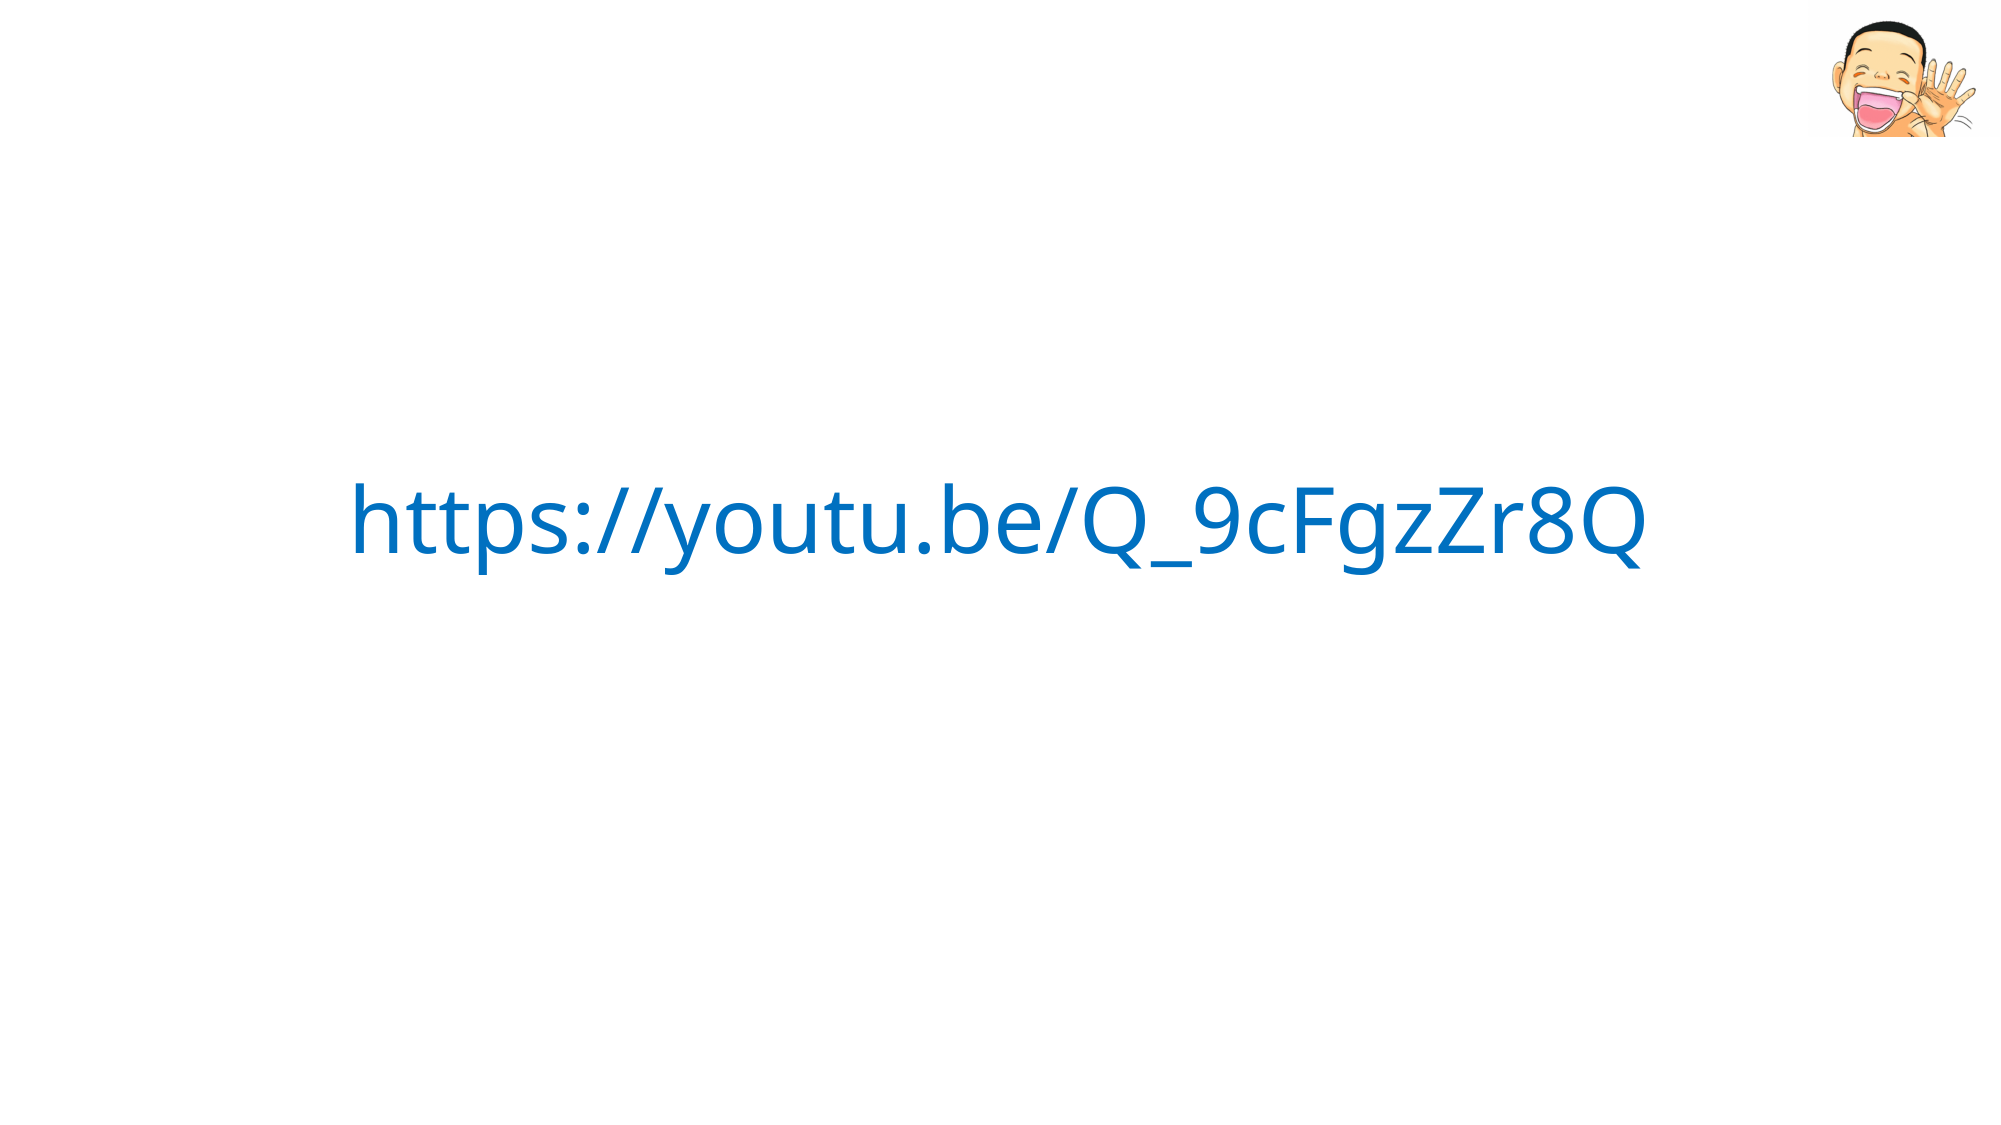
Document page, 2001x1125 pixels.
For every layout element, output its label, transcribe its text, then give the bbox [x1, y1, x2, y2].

picture [1808, 0, 2000, 137]
text_box https://youtu.be/Q_9cFgzZr8Q [249, 454, 1750, 579]
